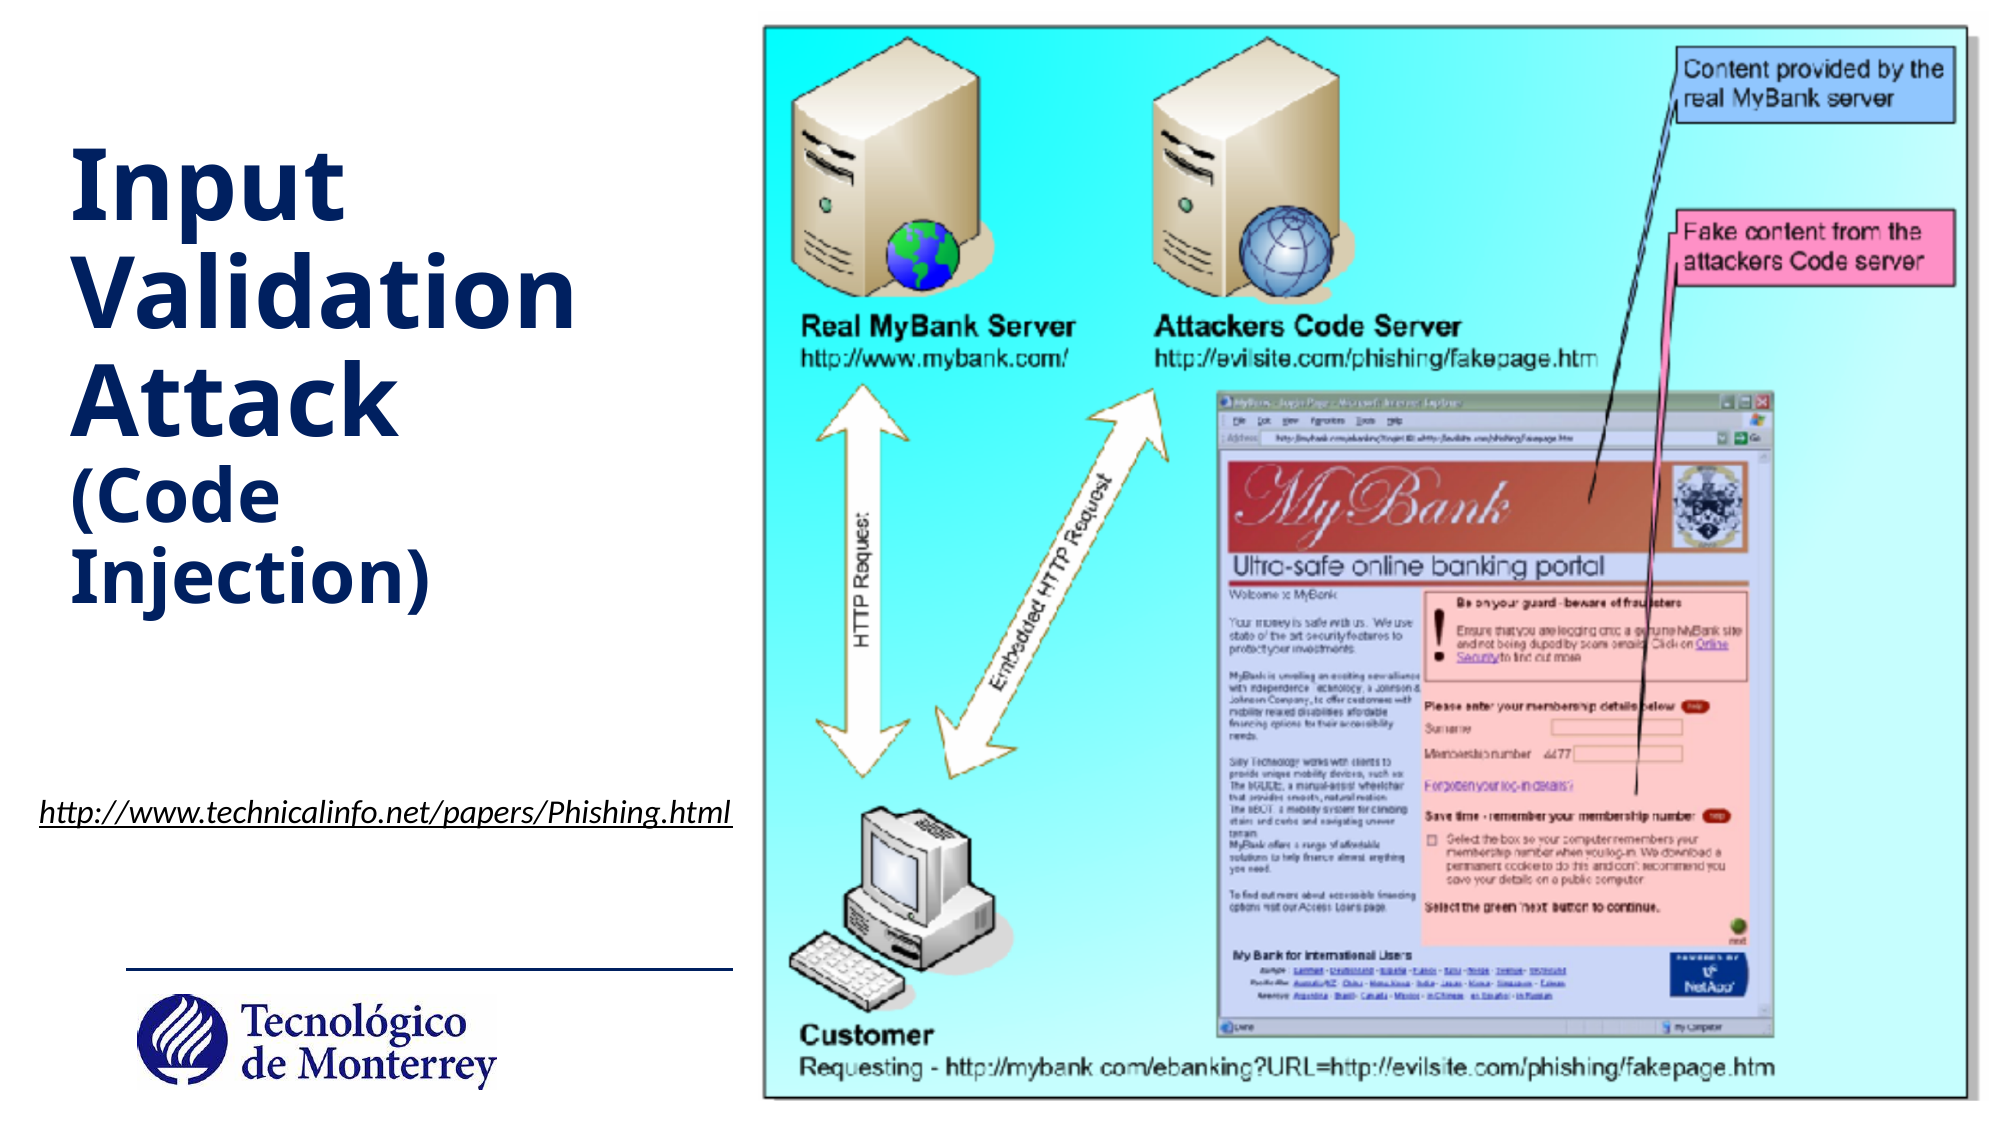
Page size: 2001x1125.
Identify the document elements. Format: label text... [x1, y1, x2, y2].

picture [137, 994, 497, 1090]
title Input Validation Attack (Code Injection) [55, 26, 623, 728]
text_box http://www.technicalinfo.net/papers/Phishing.html [24, 783, 733, 838]
picture [733, 0, 2000, 1125]
